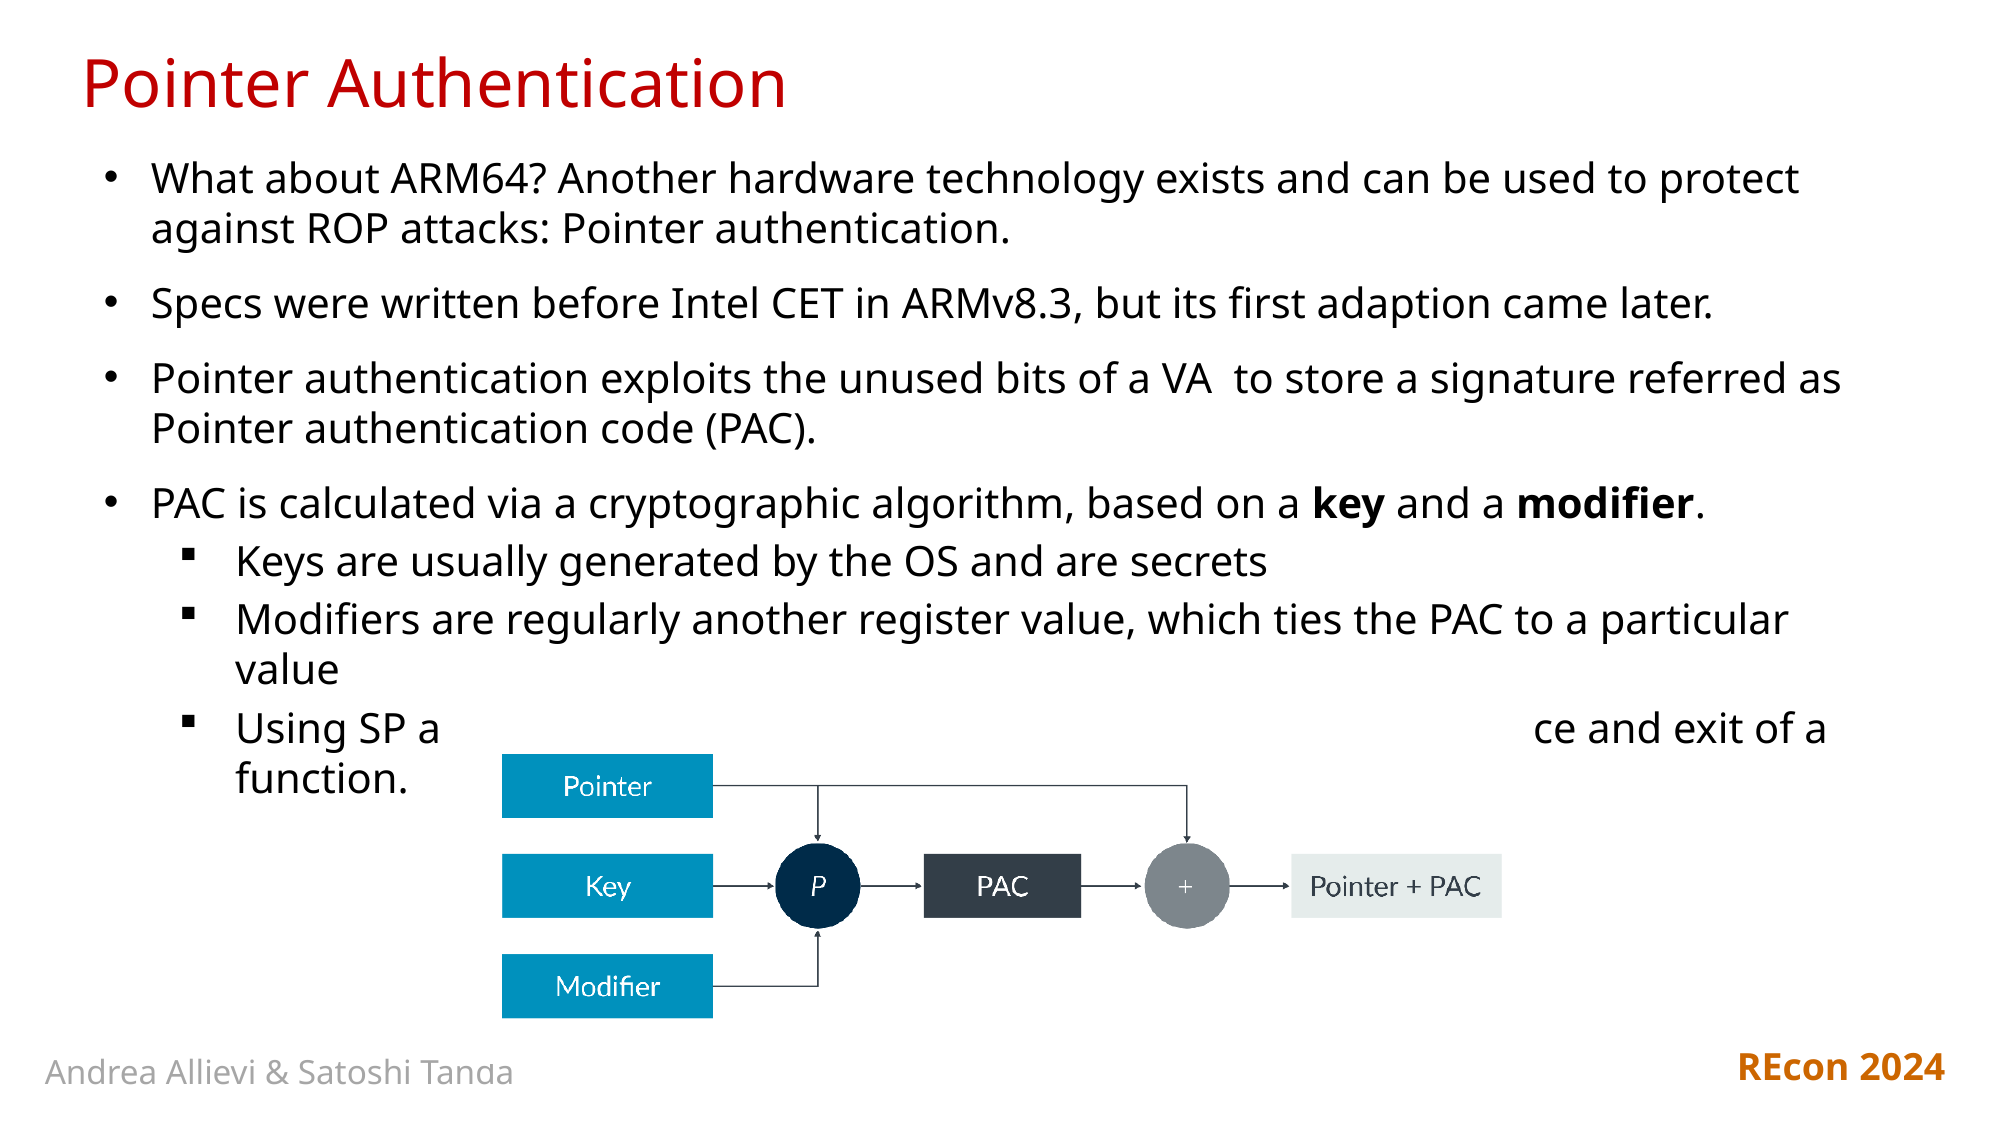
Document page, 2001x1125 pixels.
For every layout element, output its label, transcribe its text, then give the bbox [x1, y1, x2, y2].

text_box What about ARM64? Another hardware technology exists and can be used to protect against ROP attacks: Pointer authentication. Specs were written before Intel CET in ARMv8.3, but its first adaption came later. Pointer authentication exploits the unused bits of a VA to store a signature referred as Pointer authentication code (PAC). PAC is calculated via a cryptographic algorithm, based on a key and a modifier. Keys are usually generated by the OS and are secrets Modifiers are regularly another register value, which ties the PAC to a particular value Using SP as modifier, gives you PAC that is only valid at the entrance and exit of a function. [89, 143, 1886, 809]
picture [442, 710, 1533, 1064]
title Pointer Authentication [66, 27, 1792, 144]
